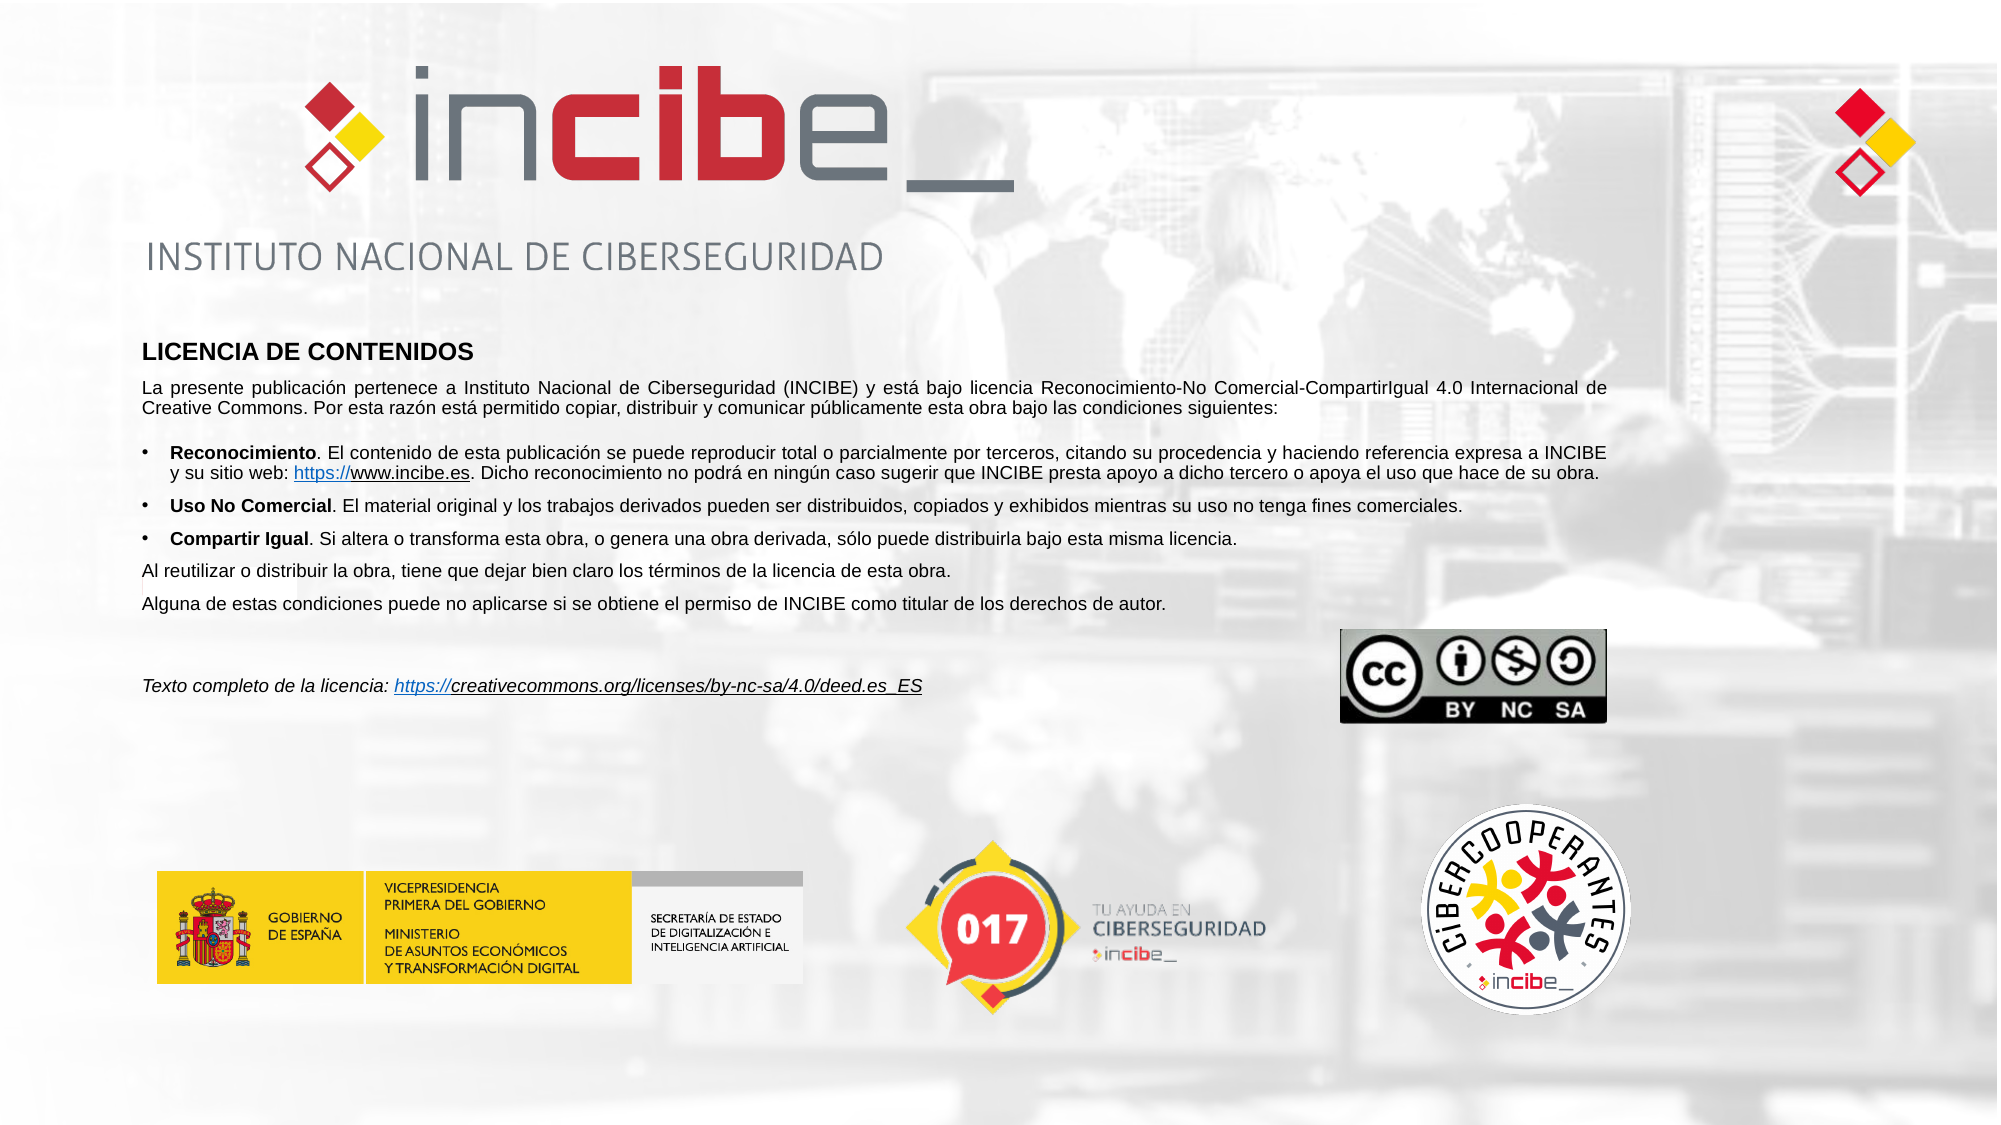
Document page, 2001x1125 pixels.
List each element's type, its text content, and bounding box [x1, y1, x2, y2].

picture [1421, 804, 1631, 1015]
list LICENCIA DE CONTENIDOS La presente publicación pertenece a Instituto Nacional de Ciberseguridad (INCIBE) y está bajo licencia Reconocimiento-No Comercial-CompartirIgual 4.0 Internacional de Creative Commons. Por esta razón está permitido copiar, distribuir y comunicar públicamente esta obra bajo las condiciones siguientes: Reconocimiento. El contenido de esta publicación se puede reproducir total o parcialmente por terceros, citando su procedencia y haciendo referencia expresa a INCIBE y su sitio web: https://www.incibe.es. Dicho reconocimiento no podrá en ningún caso sugerir que INCIBE presta apoyo a dicho tercero o apoya el uso que hace de su obra. Uso No Comercial. El material original y los trabajos derivados pueden ser distribuidos, copiados y exhibidos mientras su uso no tenga fines comerciales. Compartir Igual. Si altera o transforma esta obra, o genera una obra derivada, sólo puede distribuirla bajo esta misma licencia. Al reutilizar o distribuir la obra, tiene que dejar bien claro los términos de la licencia de esta obra. Alguna de estas condiciones puede no aplicarse si se obtiene el permiso de INCIBE como titular de los derechos de autor. Texto completo de la licencia: https://creativecommons.org/licenses/by-nc-sa/4.0/deed.es_ES [141, 338, 1607, 795]
picture [157, 871, 803, 984]
picture [1339, 629, 1607, 724]
picture [905, 840, 1266, 1015]
picture [1835, 88, 1916, 197]
picture [149, 66, 1014, 271]
